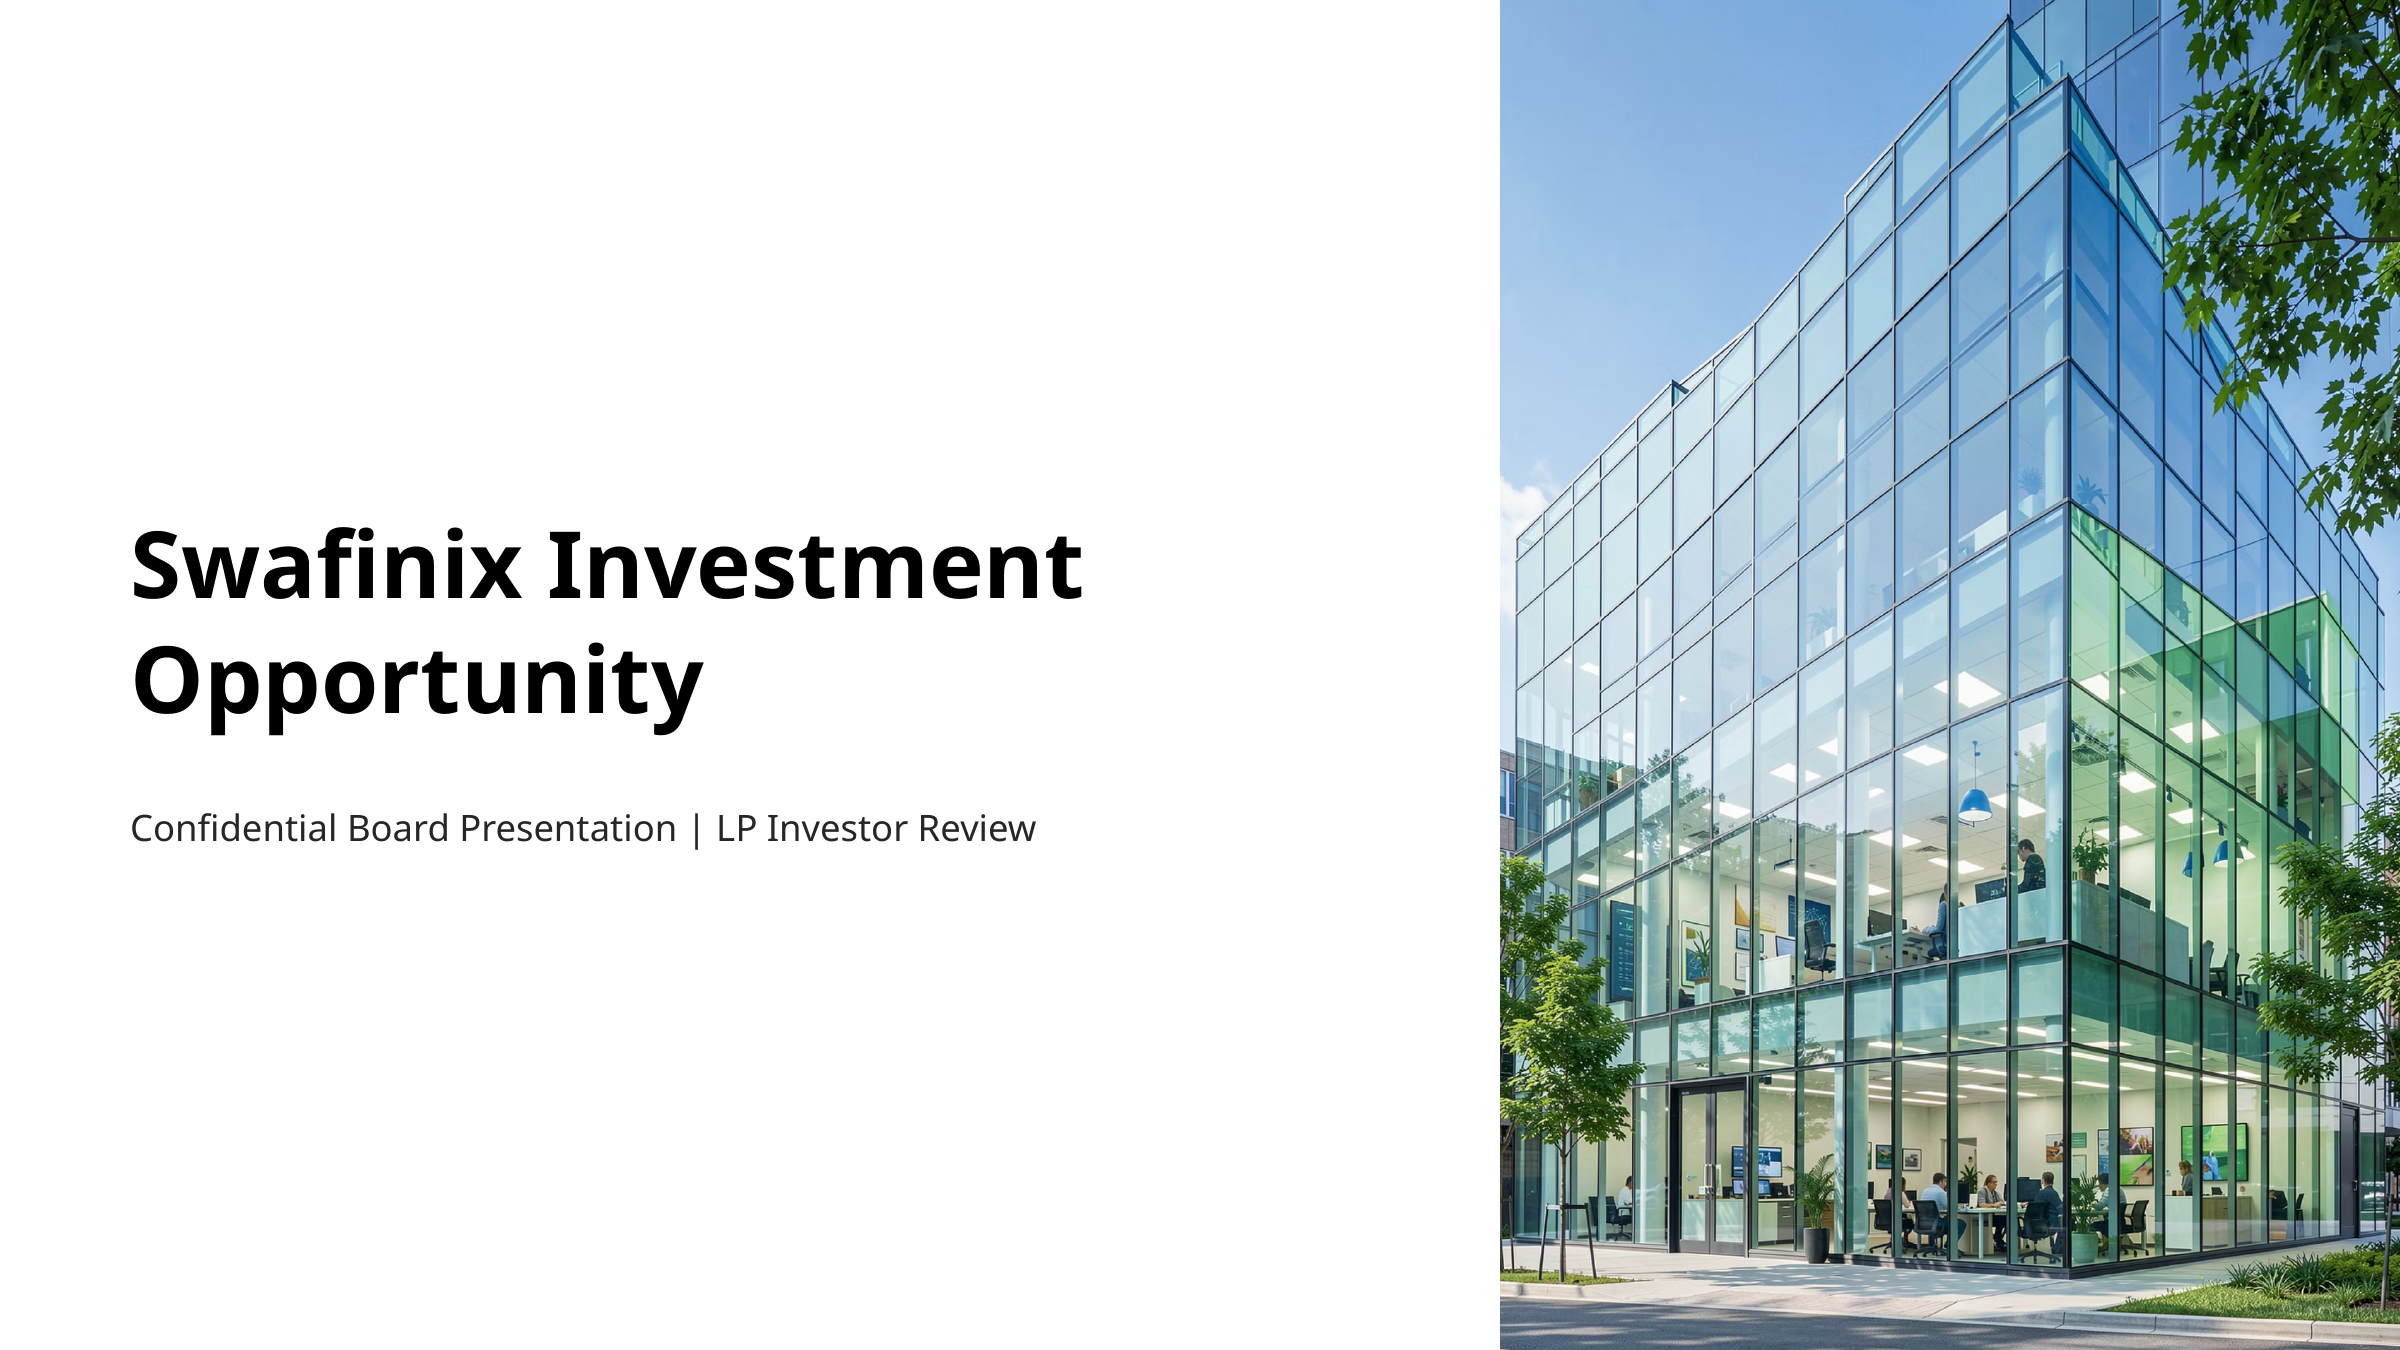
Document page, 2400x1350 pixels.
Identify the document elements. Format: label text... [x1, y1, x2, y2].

text_box Swafinix Investment Opportunity [130, 501, 1370, 734]
picture [1499, 0, 2400, 1350]
text_box Confidential Board Presentation | LP Investor Review [130, 789, 1370, 849]
